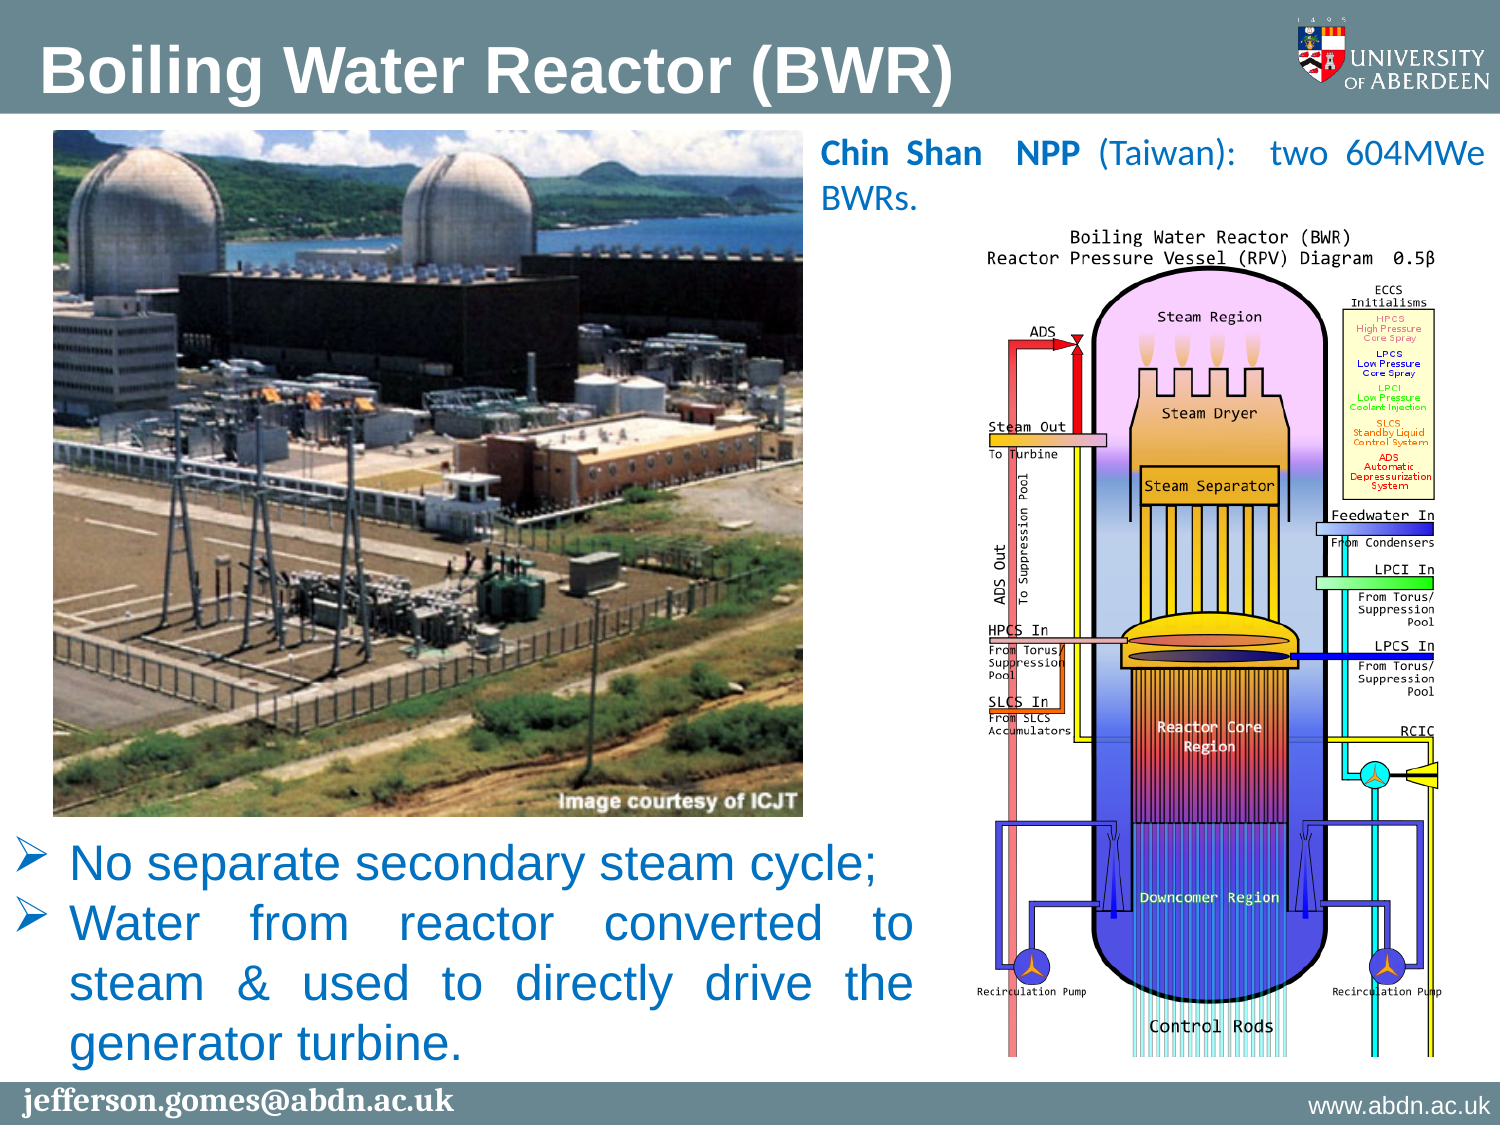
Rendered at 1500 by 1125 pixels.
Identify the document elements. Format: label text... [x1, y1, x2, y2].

text_box jefferson.gomes@abdn.ac.uk [0, 1074, 479, 1125]
picture [1287, 7, 1495, 103]
text_box No separate secondary steam cycle; Water from reactor converted to steam & used to directly drive the generator turbine. [0, 823, 930, 1078]
picture [52, 130, 804, 817]
picture [974, 228, 1448, 1057]
text_box Chin Shan NPP (Taiwan): two 604MWe BWRs. [806, 120, 1500, 226]
text_box Boiling Water Reactor (BWR) [24, 19, 971, 114]
